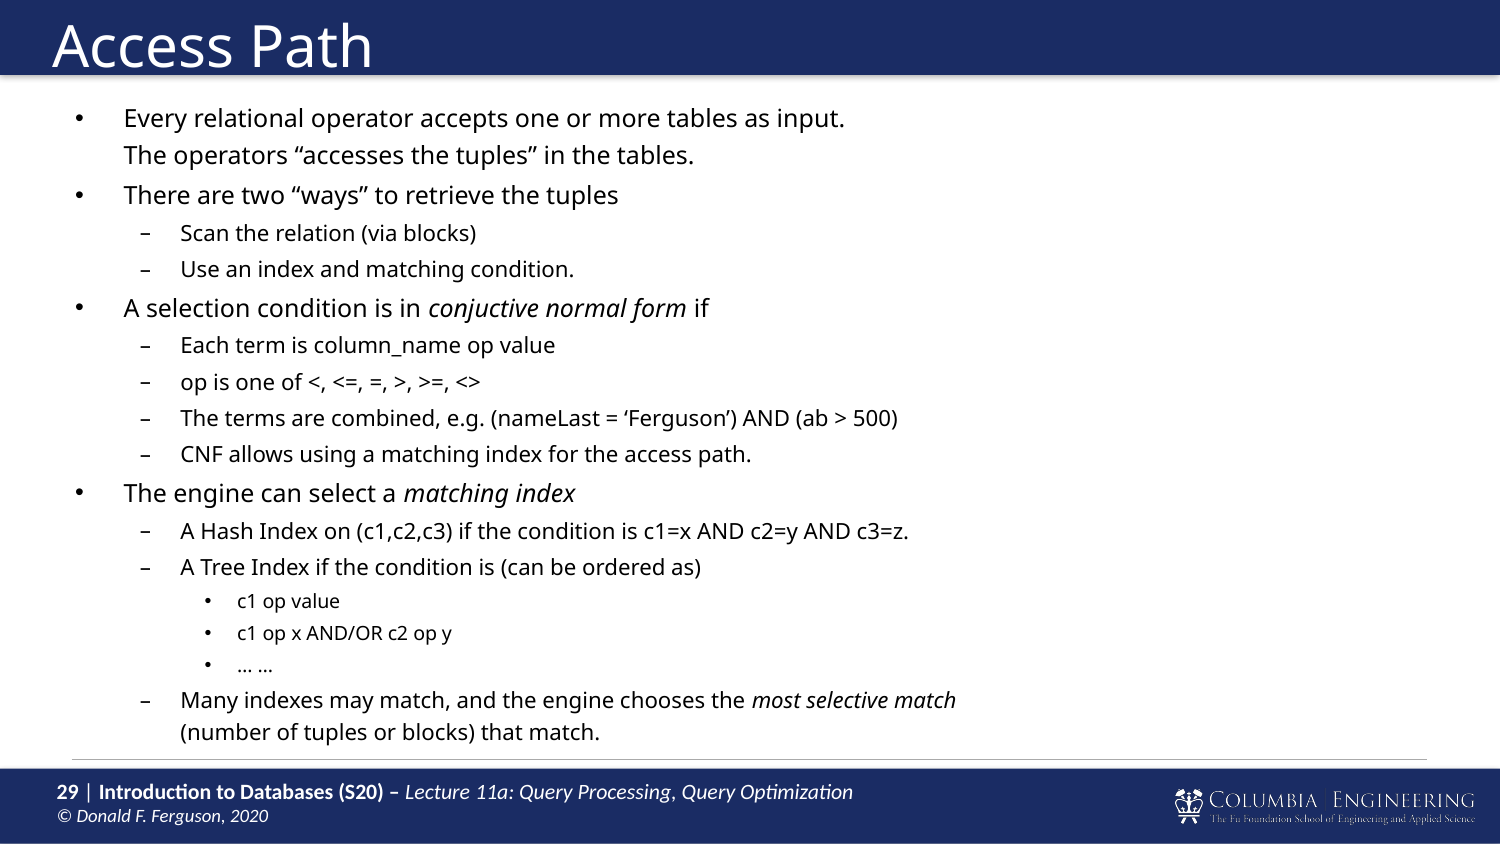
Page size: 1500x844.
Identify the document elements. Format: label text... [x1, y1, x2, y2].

list Every relational operator accepts one or more tables as input. The operators “accesses the tuples” in the tables. There are two “ways” to retrieve the tuples Scan the relation (via blocks) Use an index and matching condition. A selection condition is in conjuctive normal form if Each term is column_name op value op is one of <, <=, =, >, >=, <> The terms are combined, e.g. (nameLast = ‘Ferguson’) AND (ab > 500) CNF allows using a matching index for the access path. The engine can select a matching index A Hash Index on (c1,c2,c3) if the condition is c1=x AND c2=y AND c3=z. A Tree Index if the condition is (can be ordered as) c1 op value c1 op x AND/OR c2 op y … … Many indexes may match, and the engine chooses the most selective match (number of tuples or blocks) that match. [75, 96, 1432, 785]
title Access Path [37, 9, 1396, 73]
